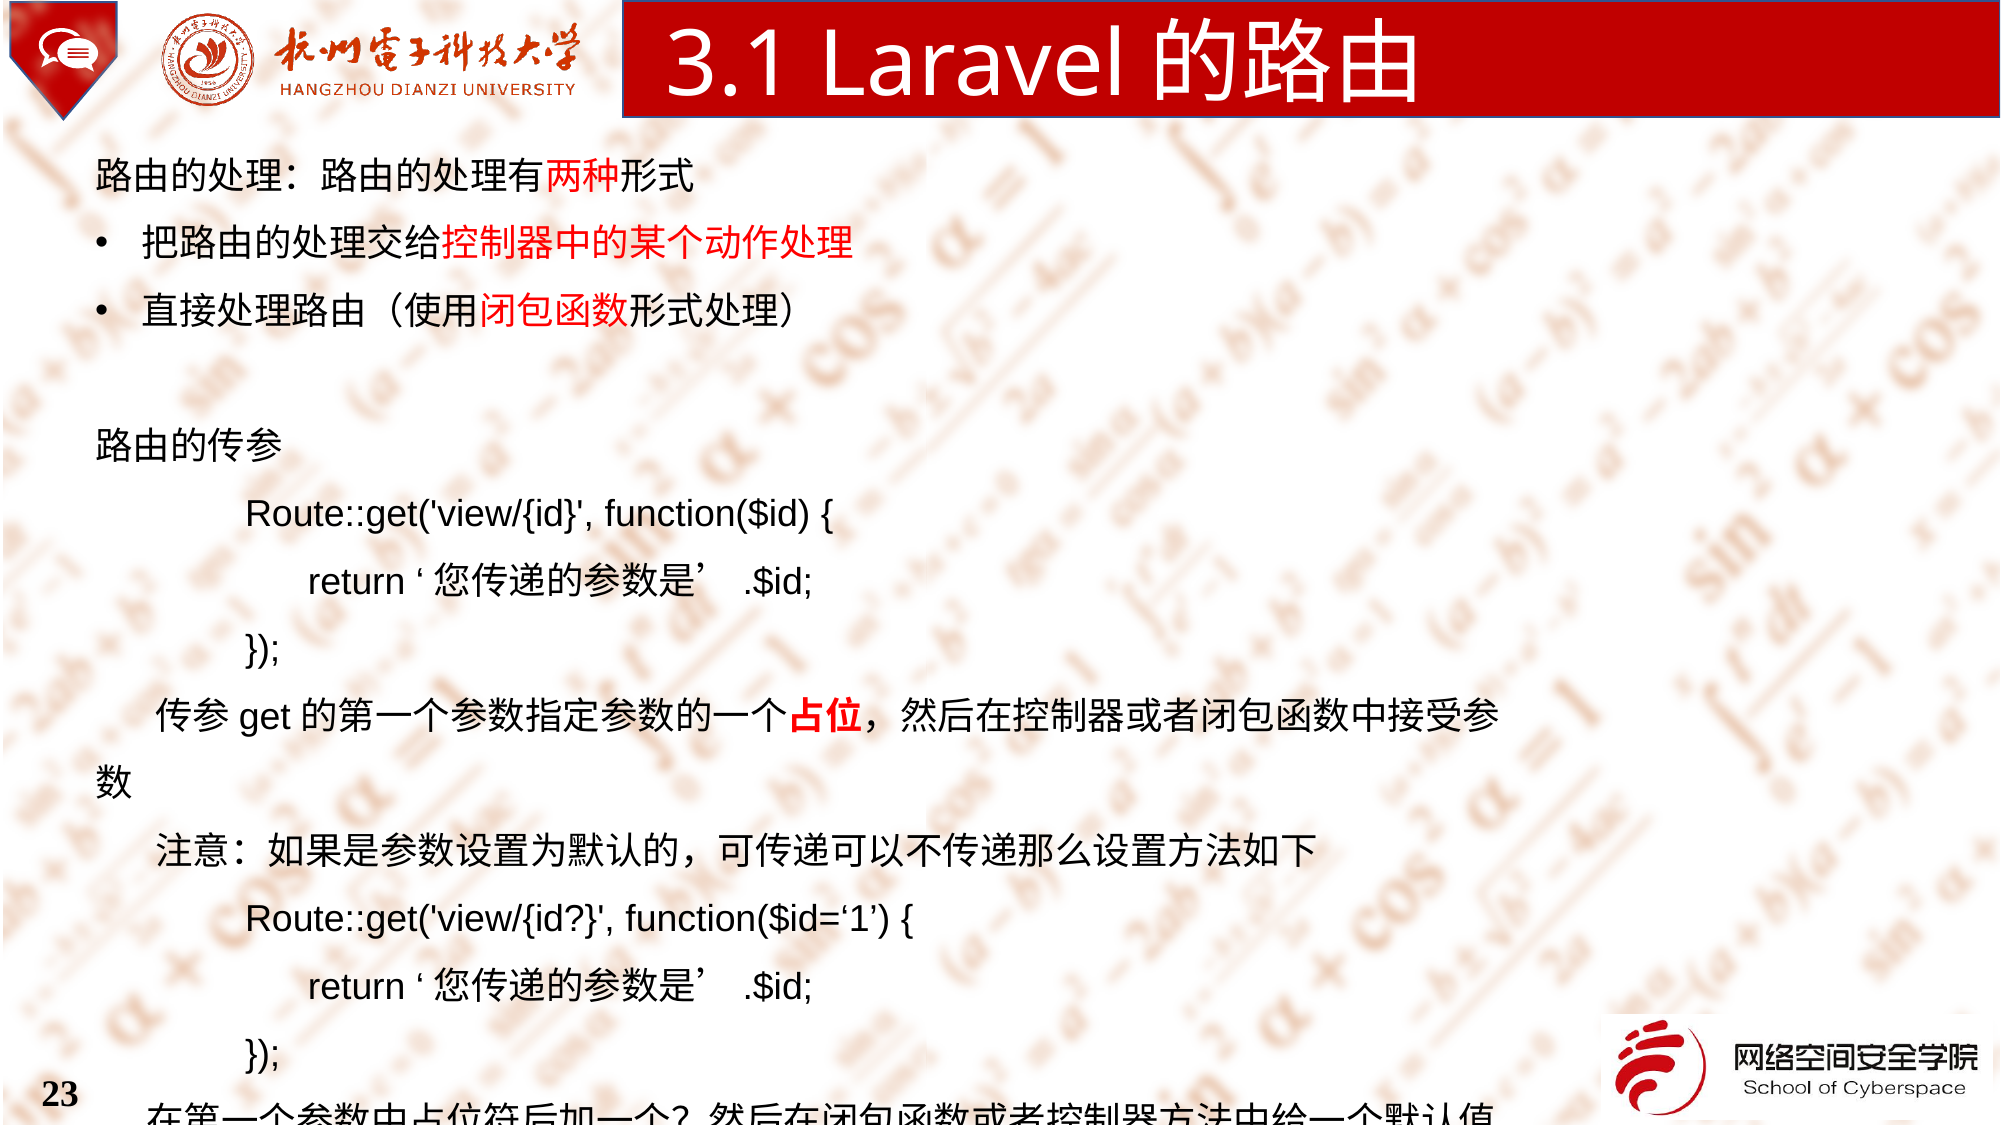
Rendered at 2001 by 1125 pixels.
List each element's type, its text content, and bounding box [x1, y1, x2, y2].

slide_number 23 [26, 1061, 80, 1122]
picture [1601, 1014, 1993, 1120]
text_box 3.1 Laravel的路由 [650, 19, 1976, 98]
text_box 路由的处理：路由的处理有两种形式 把路由的处理交给控制器中的某个动作处理 直接处理路由（使用闭包函数形式处理） 路由的传参 Route::get('view/{id}', function($id) { return ‘您传递的参数是’.$id; }); 传参get的第一个参数指定参数的一个占位，然后在控制器或者闭包函数中接受参数 注意：如果是参数设置为默认的，可传递可以不传递那么设置方法如下 Route::get('view/{id?}', function($id=‘1’) { return ‘您传递的参数是’.$id; }); 在第一个参数中占位符后加一个？然后在闭包函数或者控制器方法中给一个默认值 [80, 121, 1547, 1125]
picture [155, 10, 591, 108]
